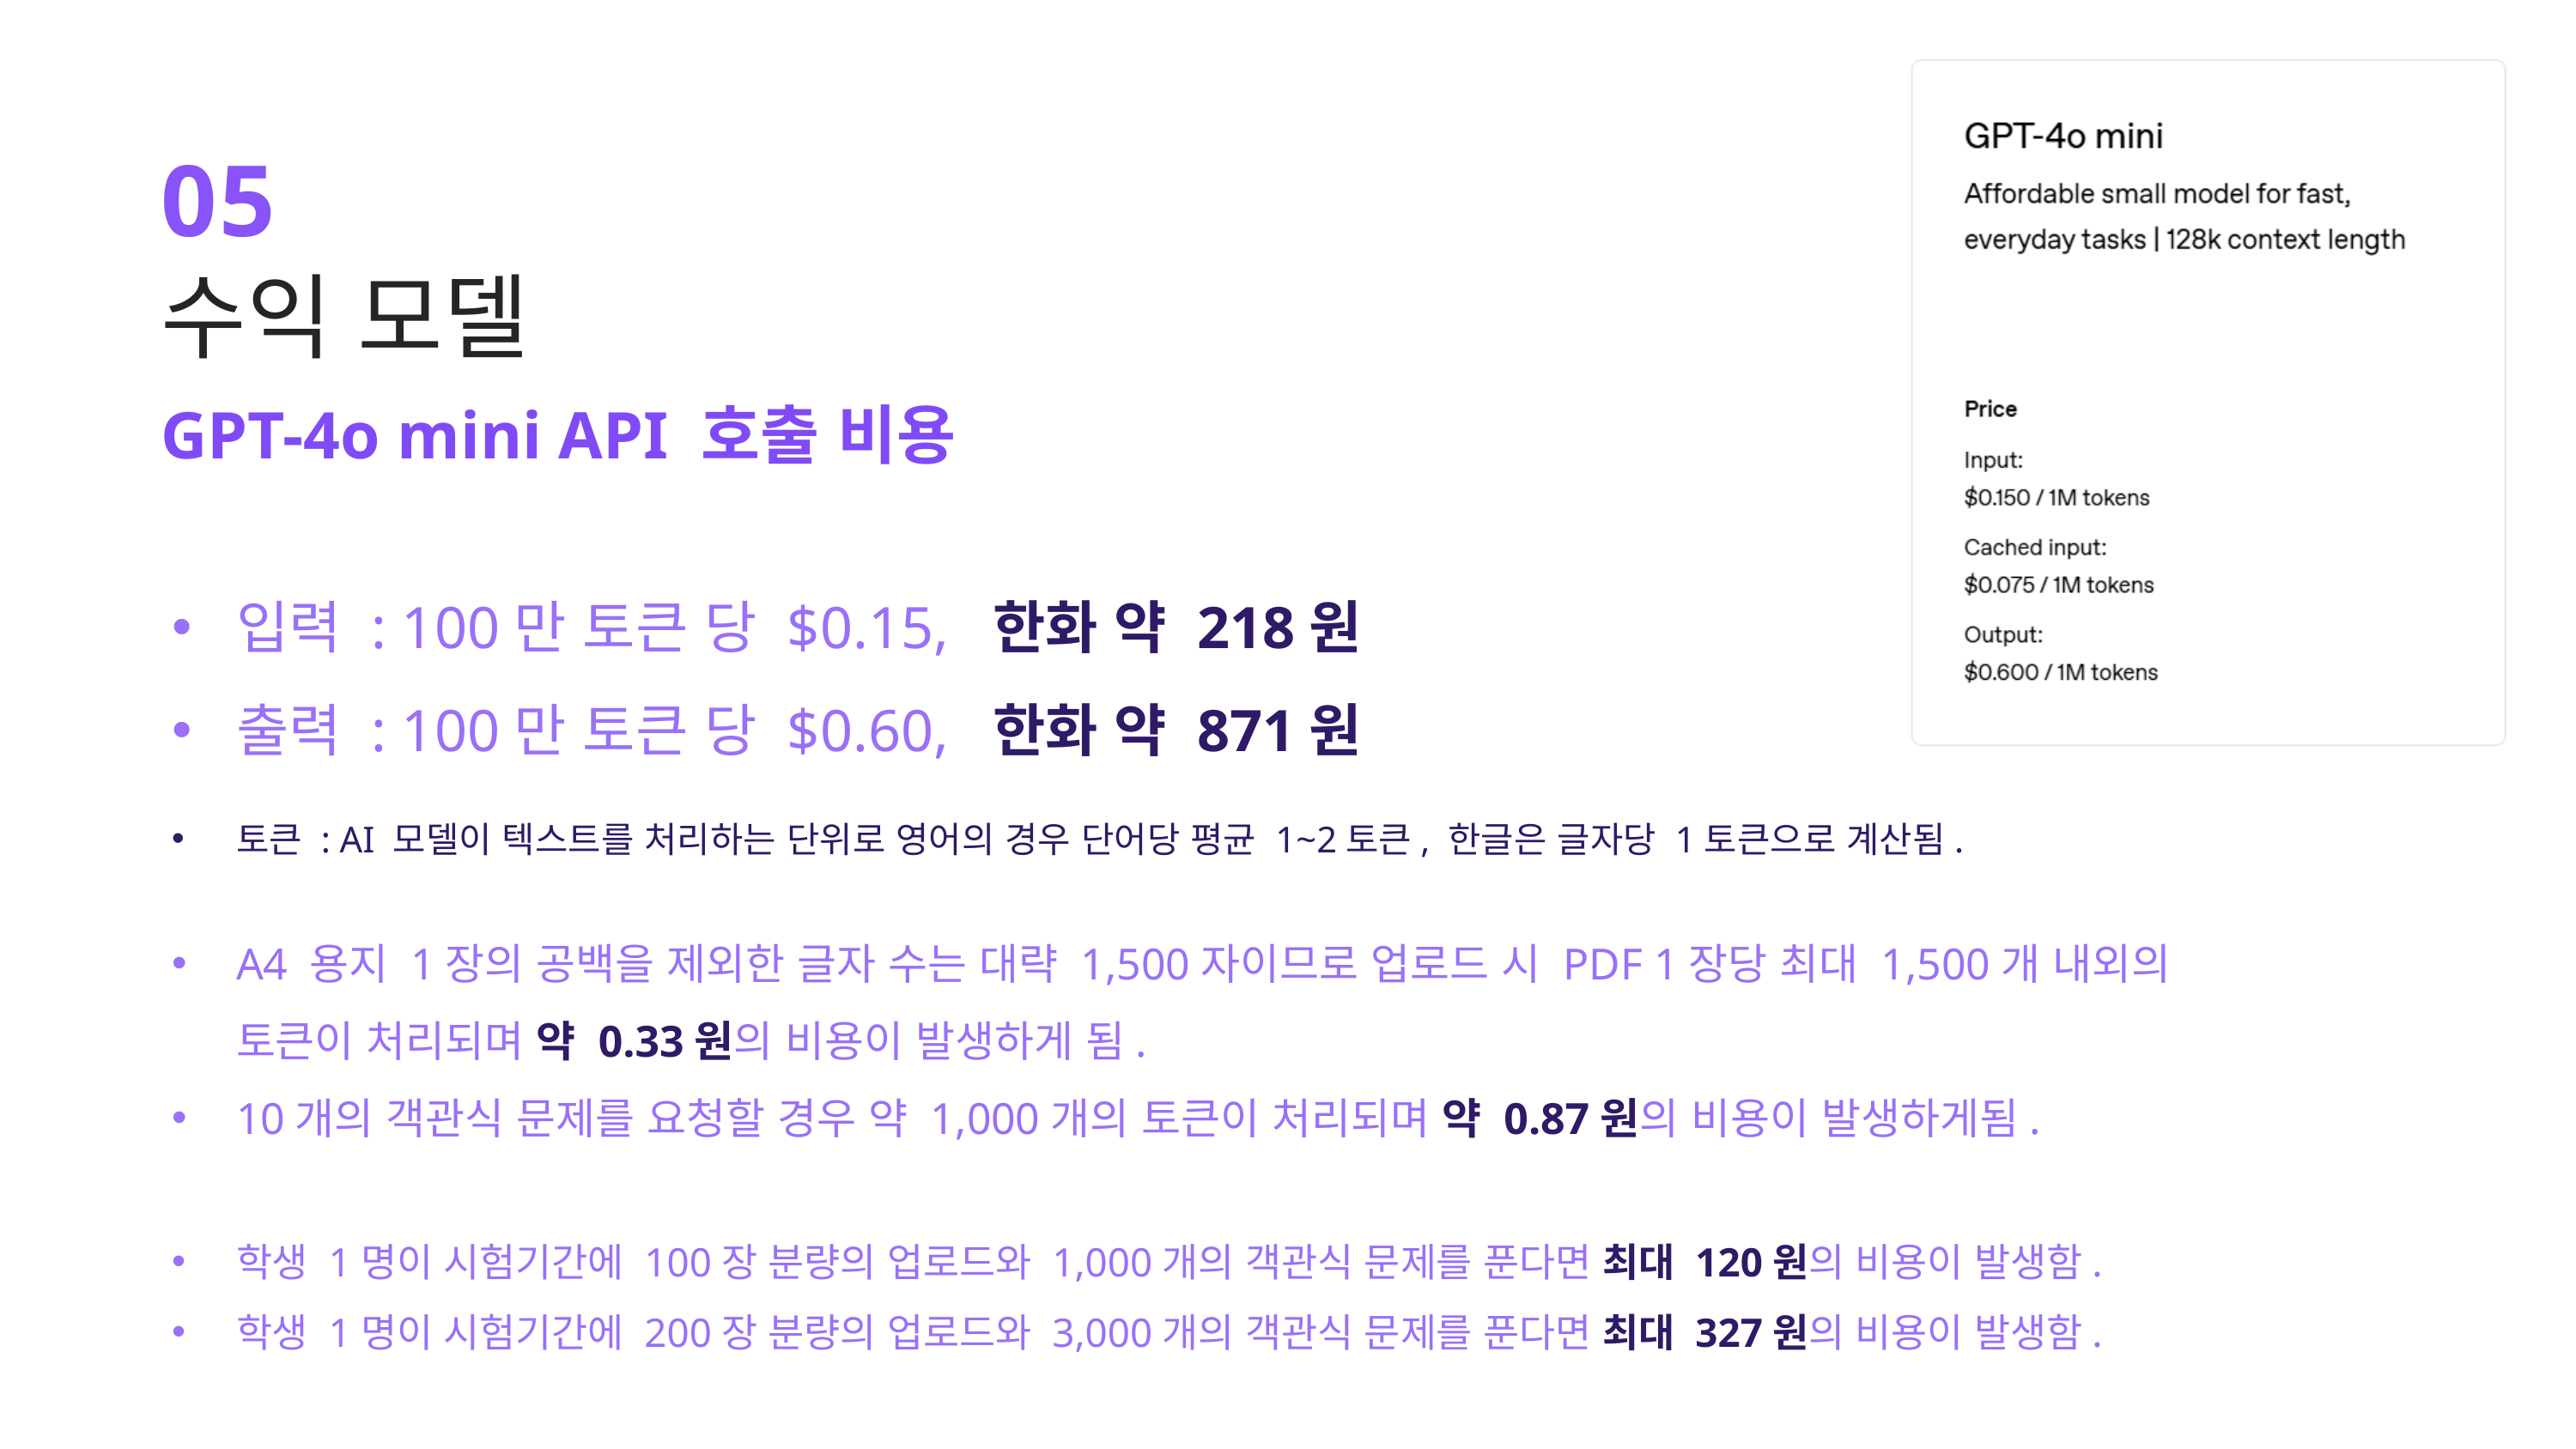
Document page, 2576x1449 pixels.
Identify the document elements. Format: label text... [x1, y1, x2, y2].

picture [1905, 49, 2512, 753]
text_box GPT-4o mini API 호출 비용 [161, 415, 1578, 472]
text_box 수익 모델 [161, 184, 908, 370]
text_box 입력 : 100만 토큰 당 $0.15, 한화 약 218원 출력 : 100만 토큰 당 $0.60, 한화 약 871원 토큰 : AI 모델이 텍스트를 처리하는 단위로 영어의 경우 단어당 평균 1~2토큰, 한글은 글자당 1토큰으로 계산됨. A4 용지 1장의 공백을 제외한 글자 수는 대략 1,500자이므로 업로드 시 PDF 1장당 최대 1,500개 내외의 토큰이 처리되며 약 0.33원의 비용이 발생하게 됨. 10개의 객관식 문제를 요청할 경우 약 1,000개의 토큰이 처리되며 약 0.87원의 비용이 발생하게됨. 학생 1명이 시험기간에 100장 분량의 업로드와 1,000개의 객관식 문제를 푼다면 최대 120원의 비용이 발생함. 학생 1명이 시험기간에 200장 분량의 업로드와 3,000개의 객관식 문제를 푼다면 최대 327원의 비용이 발생함. [171, 557, 2244, 1355]
text_box 05 [161, 58, 358, 184]
